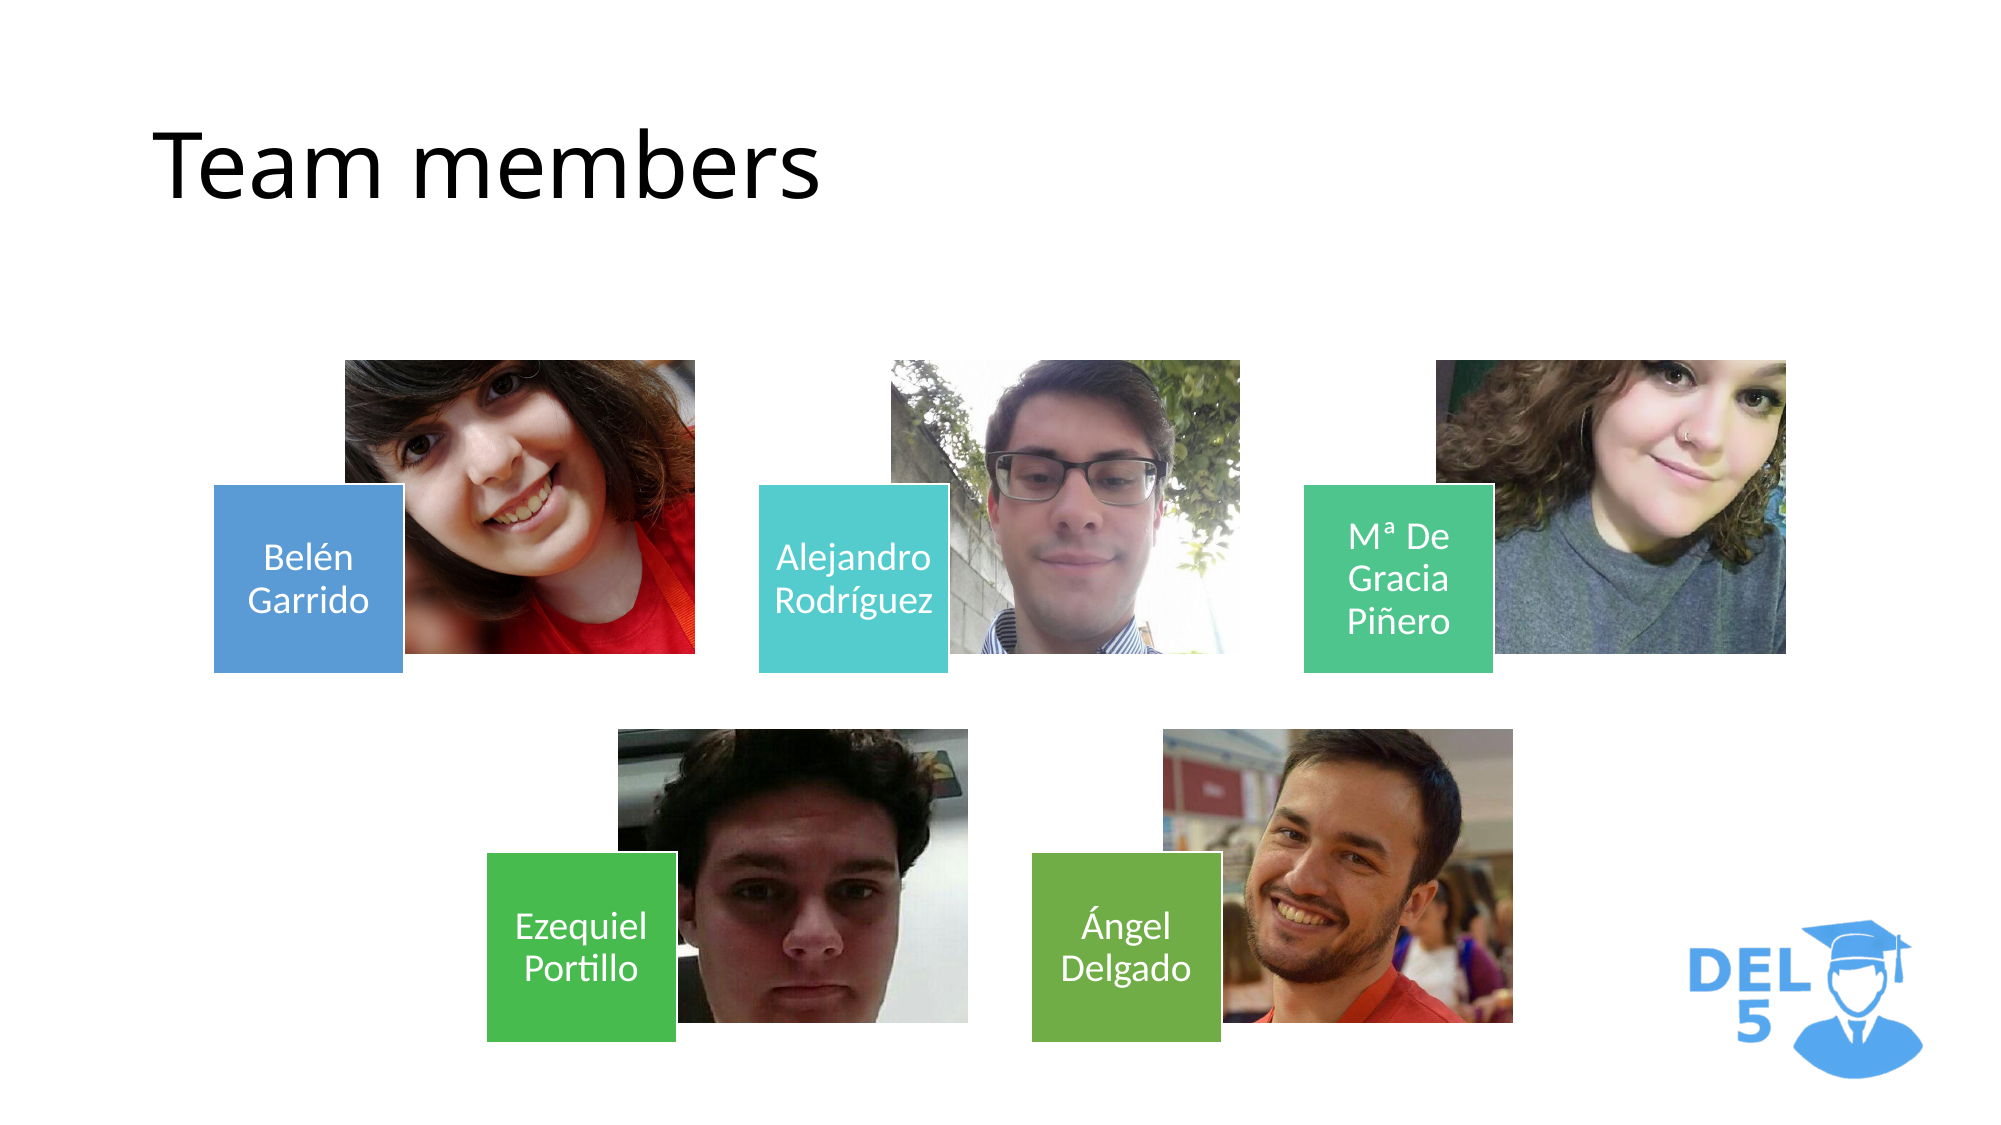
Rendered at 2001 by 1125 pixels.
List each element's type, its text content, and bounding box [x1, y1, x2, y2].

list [137, 277, 1863, 1125]
title Team members [137, 59, 1863, 277]
picture [1629, 853, 2000, 1125]
